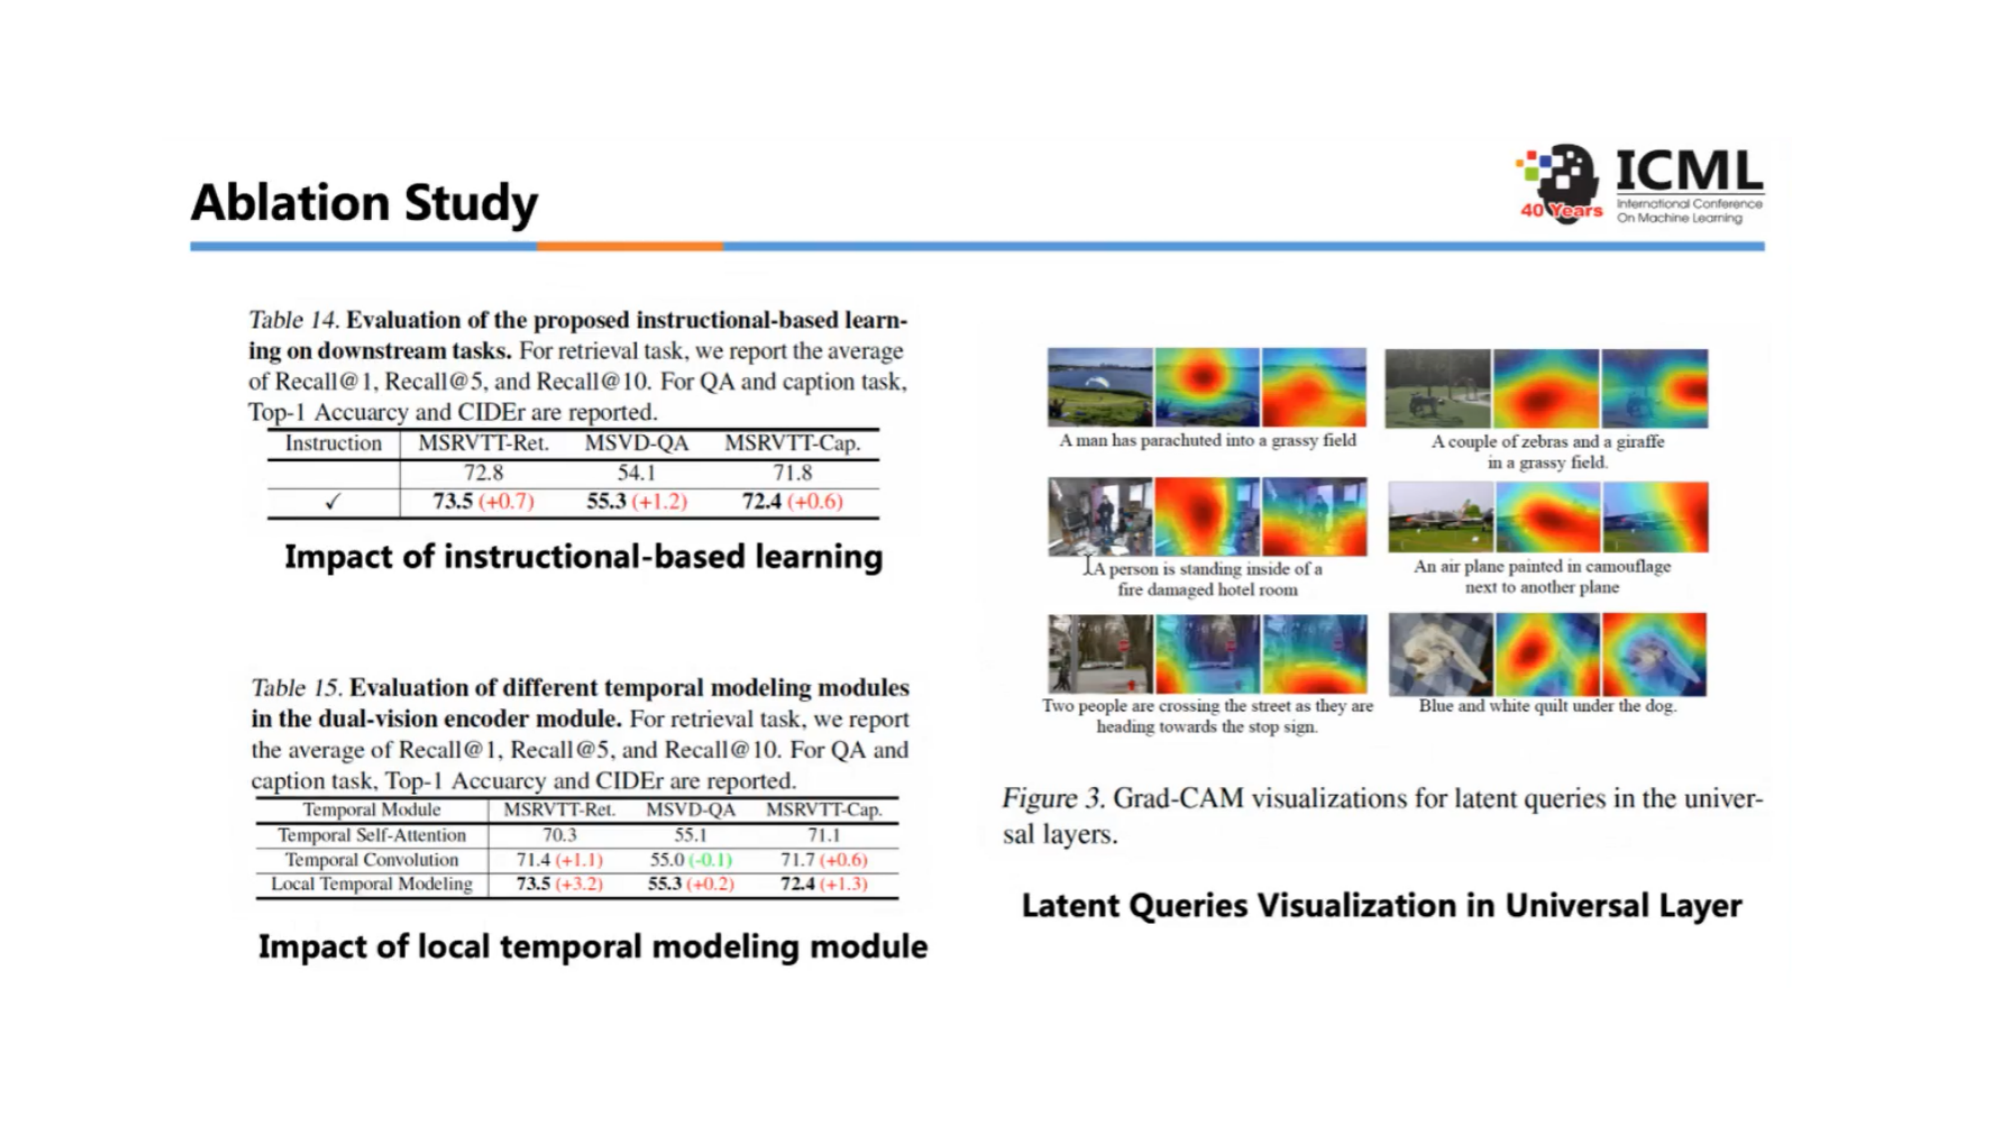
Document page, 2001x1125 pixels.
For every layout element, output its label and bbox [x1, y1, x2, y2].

list [162, 137, 1792, 988]
